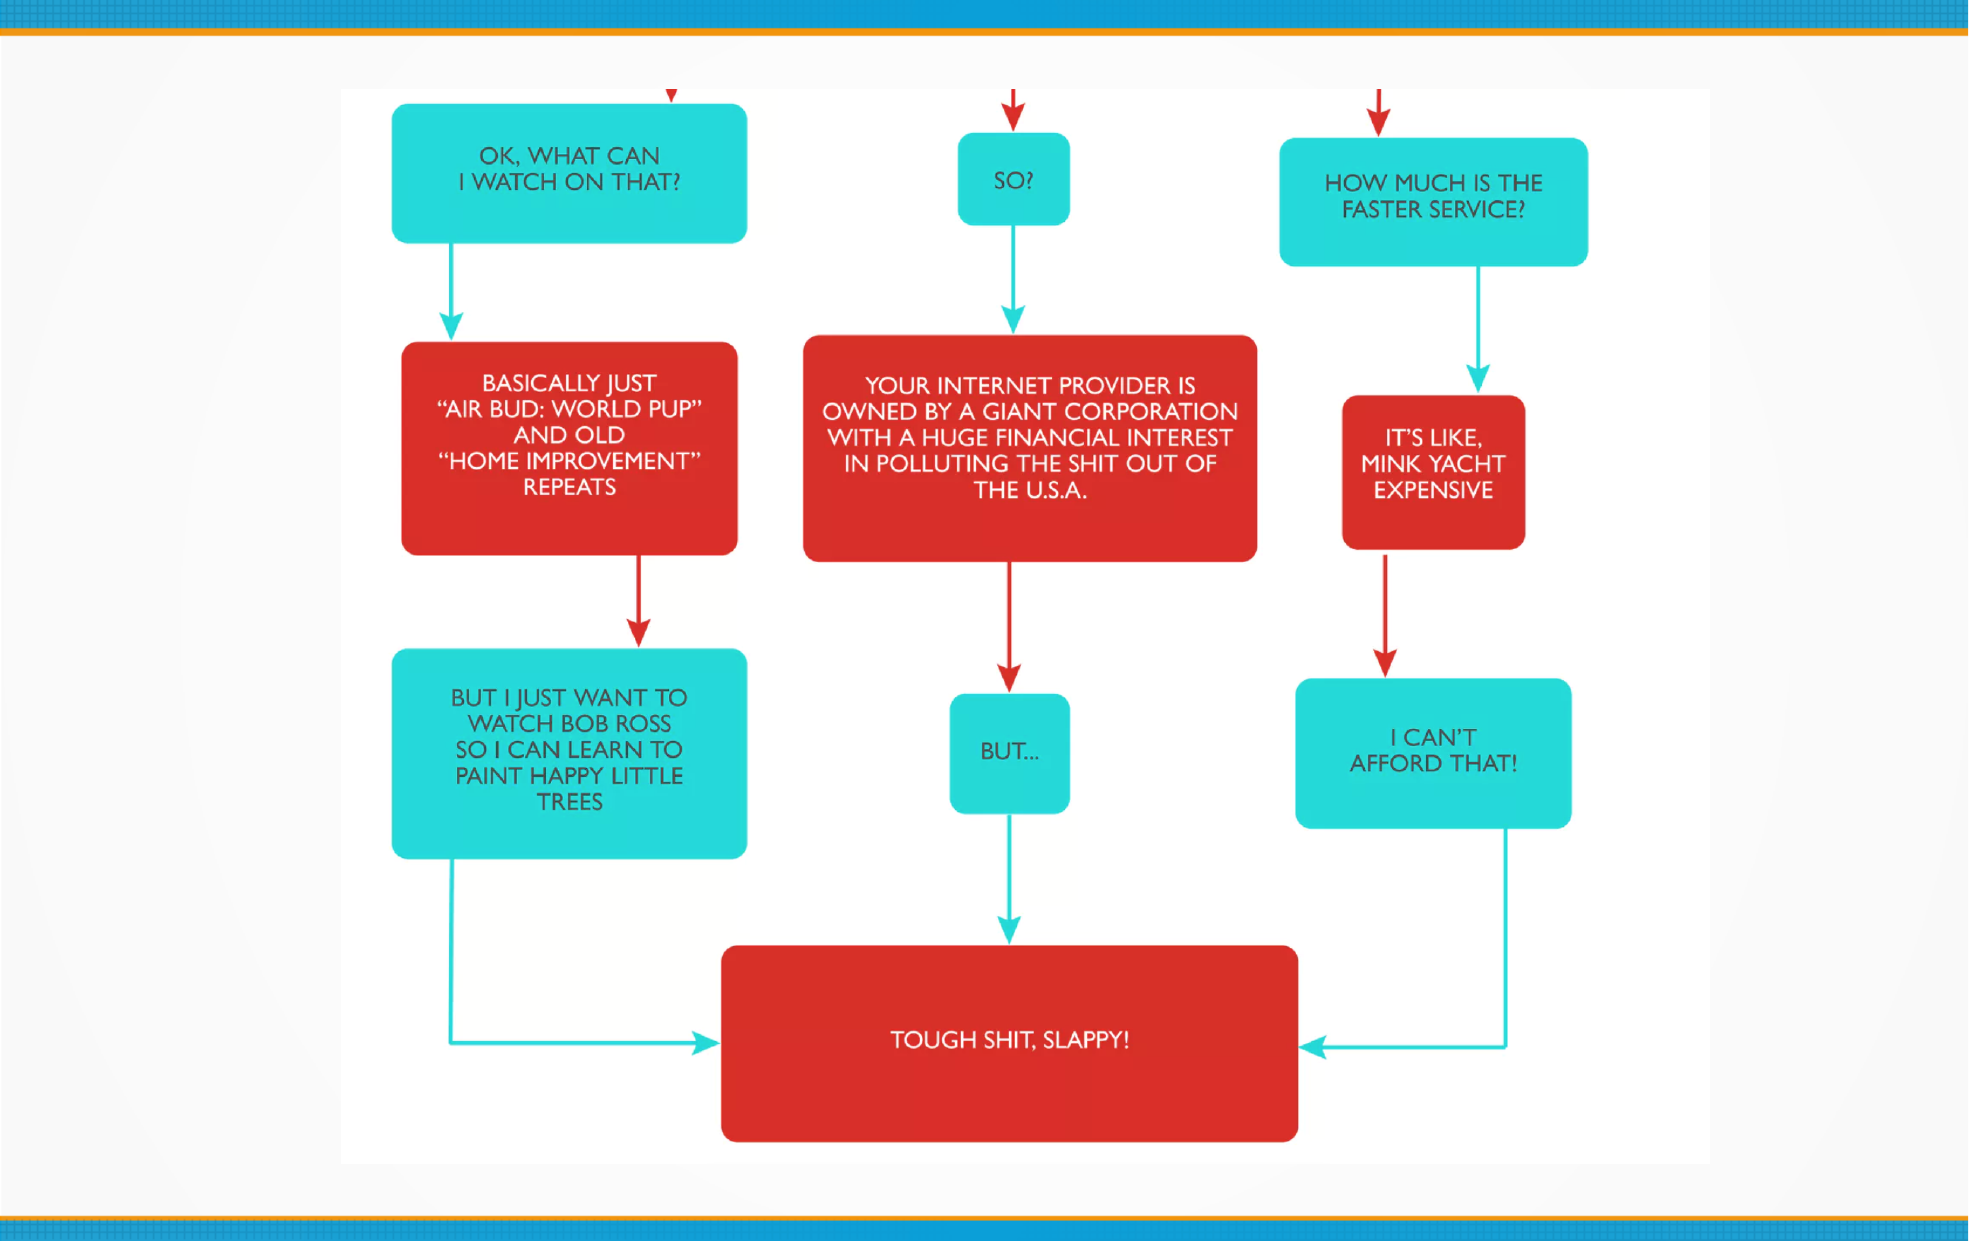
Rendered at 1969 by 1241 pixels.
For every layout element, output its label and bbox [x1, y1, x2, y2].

text_box [89, 49, 1862, 780]
picture [0, 0, 1969, 1241]
